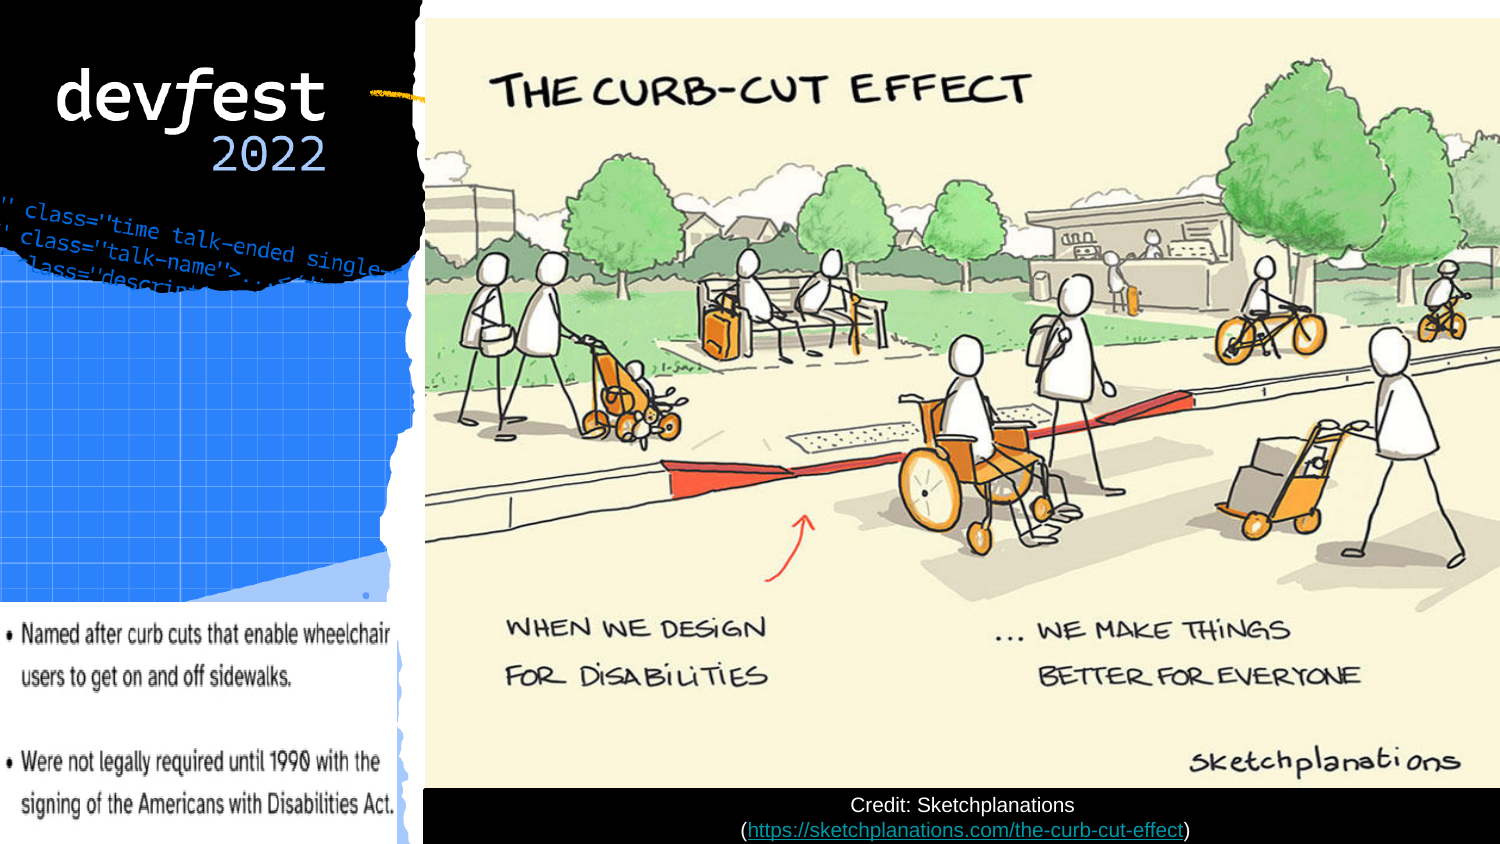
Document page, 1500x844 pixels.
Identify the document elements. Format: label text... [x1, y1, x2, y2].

picture [0, 0, 1500, 844]
text_box Credit: Sketchplanations (https://sketchplanations.com/the-curb-cut-effect) [423, 805, 1500, 844]
